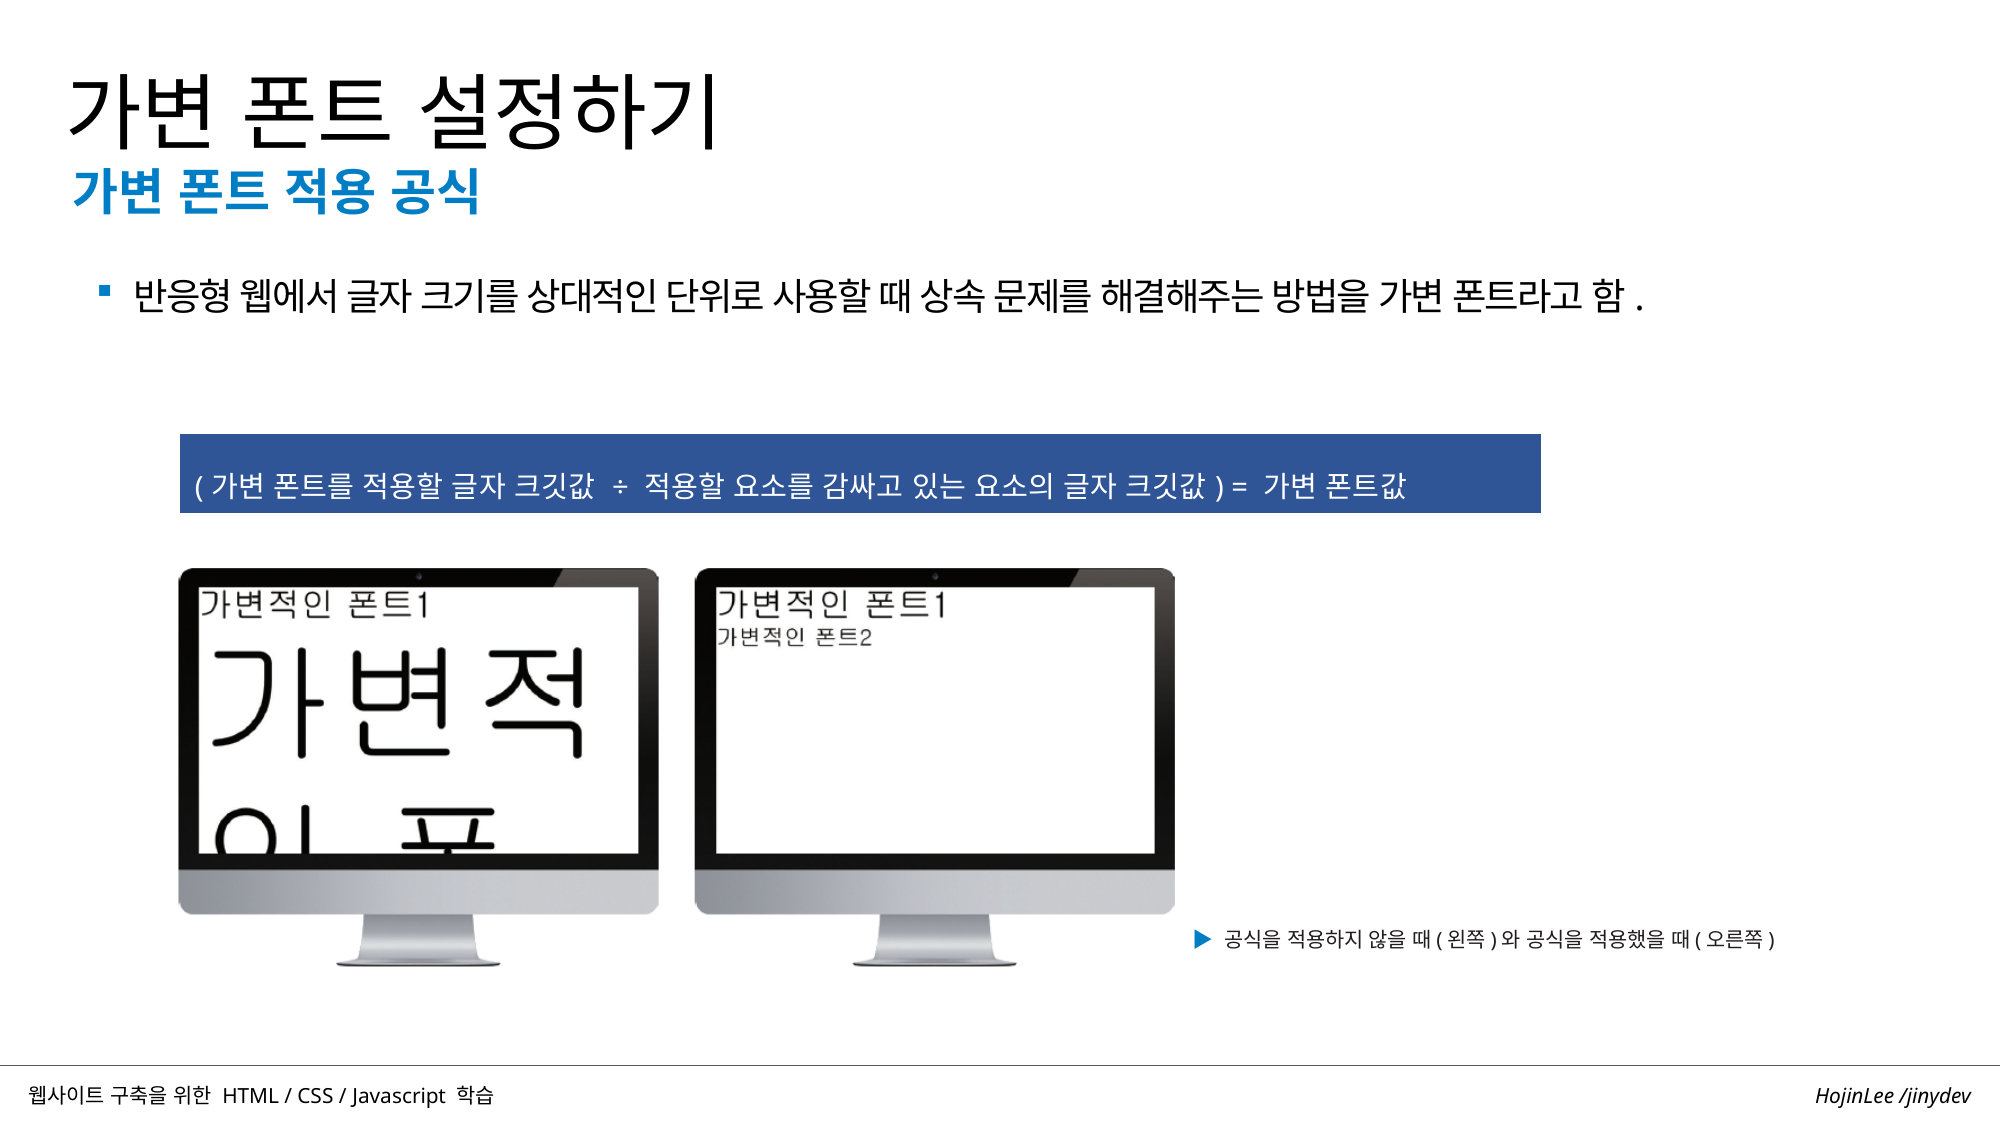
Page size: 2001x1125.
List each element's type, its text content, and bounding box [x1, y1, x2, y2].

text_box 웹사이트 구축을 위한 HTML / CSS / Javascript 학습 [14, 1074, 647, 1115]
text_box HojinLee /jinydev [1522, 1074, 1986, 1115]
text_box 반응형 웹에서 글자 크기를 상대적인 단위로 사용할 때 상속 문제를 해결해주는 방법을 가변 폰트라고 함. [81, 265, 1921, 326]
table_header (가변 폰트를 적용할 글자 크깃값 ÷ 적용할 요소를 감싸고 있는 요소의 글자 크깃값) = 가변 폰트값 [180, 434, 1541, 513]
picture [165, 549, 1184, 980]
text_box 가변 폰트 설정하기 [50, 52, 1051, 168]
text_box 가변 폰트 적용 공식 [58, 153, 1058, 229]
text_box ▶ 공식을 적용하지 않을 때(왼쪽)와 공식을 적용했을 때(오른쪽) [1184, 919, 1847, 959]
